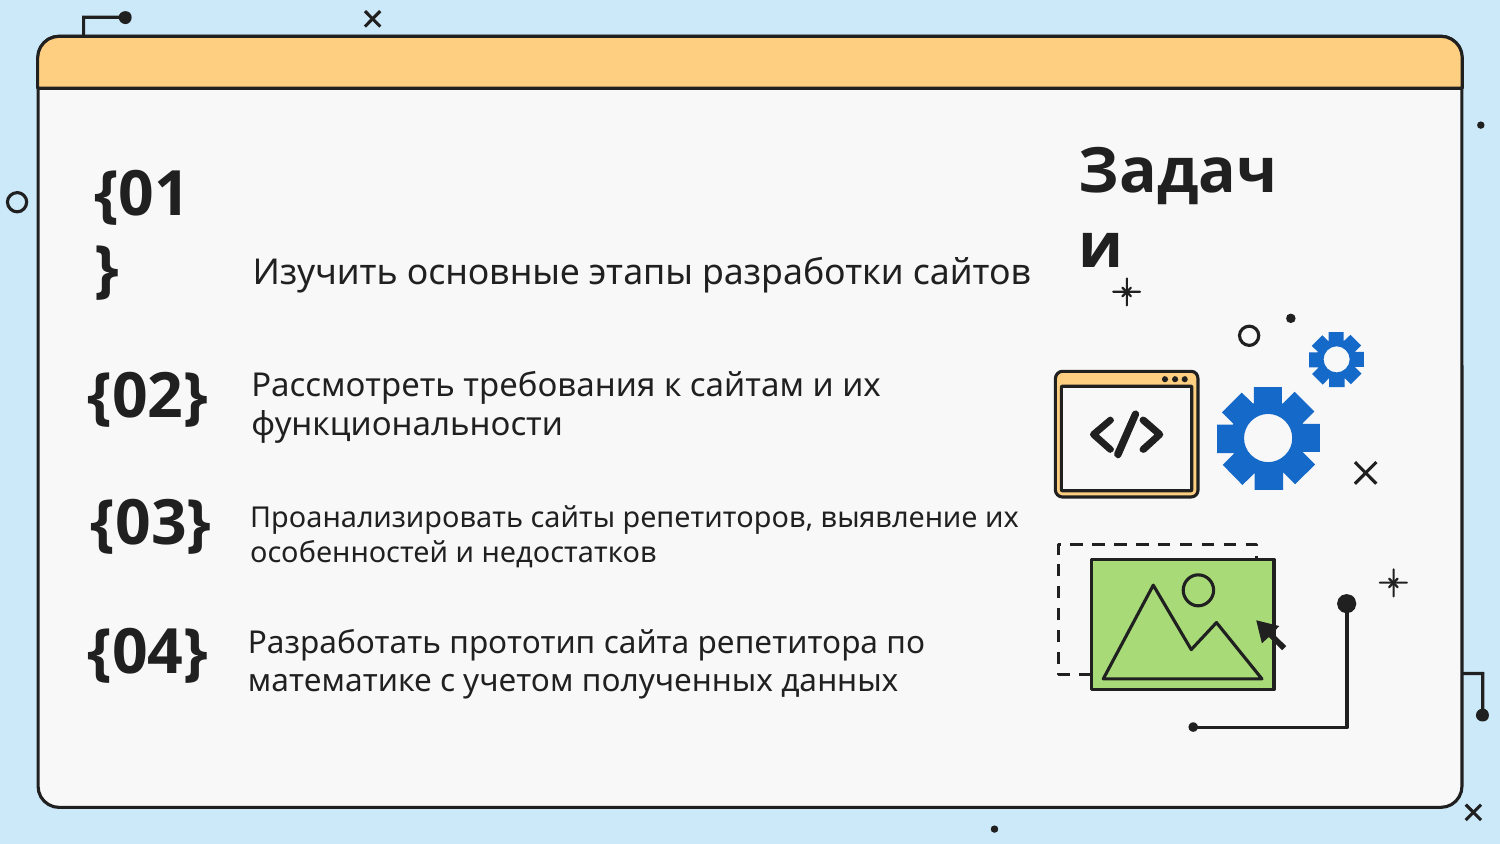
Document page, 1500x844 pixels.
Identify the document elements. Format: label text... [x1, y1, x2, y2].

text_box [1055, 277, 1409, 732]
subtitle Проанализировать сайты репетиторов, выявление их особенностей и недостатков [235, 483, 1042, 584]
title Задачи [1063, 114, 1338, 209]
title {04} [72, 607, 232, 702]
subtitle Разработать прототип сайта репетитора по математике с учетом полученных данных [232, 605, 1036, 713]
title {01} [79, 223, 226, 318]
title {03} [75, 478, 239, 573]
subtitle Рассмотреть требования к сайтам и их функциональности [236, 348, 971, 458]
subtitle Изучить основные этапы разработки сайтов [237, 233, 1068, 307]
text_box {02} [72, 351, 232, 446]
